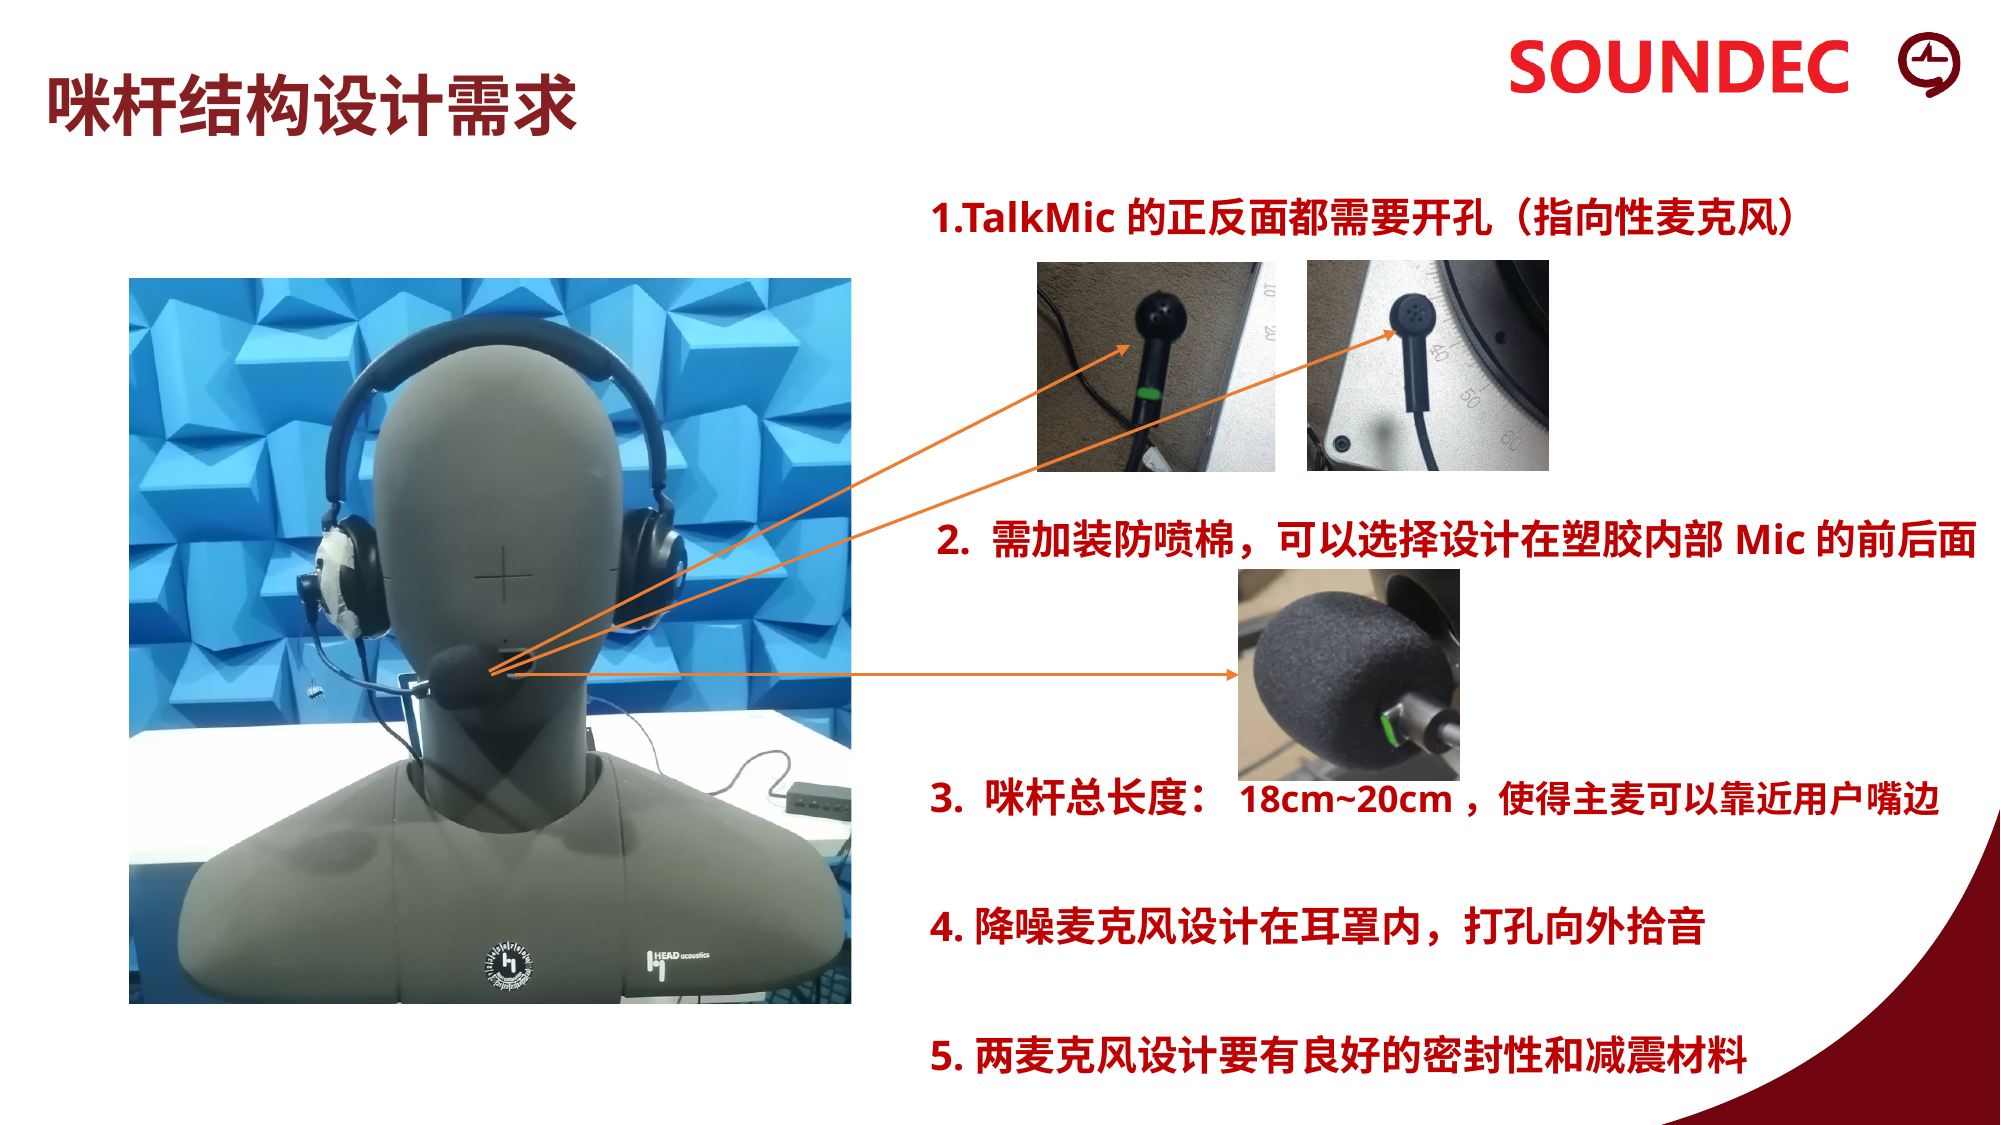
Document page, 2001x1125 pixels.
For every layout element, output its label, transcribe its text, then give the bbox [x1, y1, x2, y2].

text_box 1.TalkMic的正反面都需要开孔（指向性麦克风） 2. 需加装防喷棉，可以选择设计在塑胶内部Mic的前后面 3. 咪杆总长度：18cm~20cm，使得主麦可以靠近用户嘴边 4.降噪麦克风设计在耳罩内，打孔向外拾音 5.两麦克风设计要有良好的密封性和减震材料 [914, 189, 2000, 1125]
picture [1307, 260, 1549, 471]
picture [1500, 0, 1860, 117]
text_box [491, 331, 1397, 675]
picture [1238, 569, 1460, 781]
text_box 咪杆结构设计需求 [26, 44, 597, 153]
picture [129, 278, 852, 1004]
picture [1037, 262, 1276, 331]
picture [1886, 30, 1974, 99]
